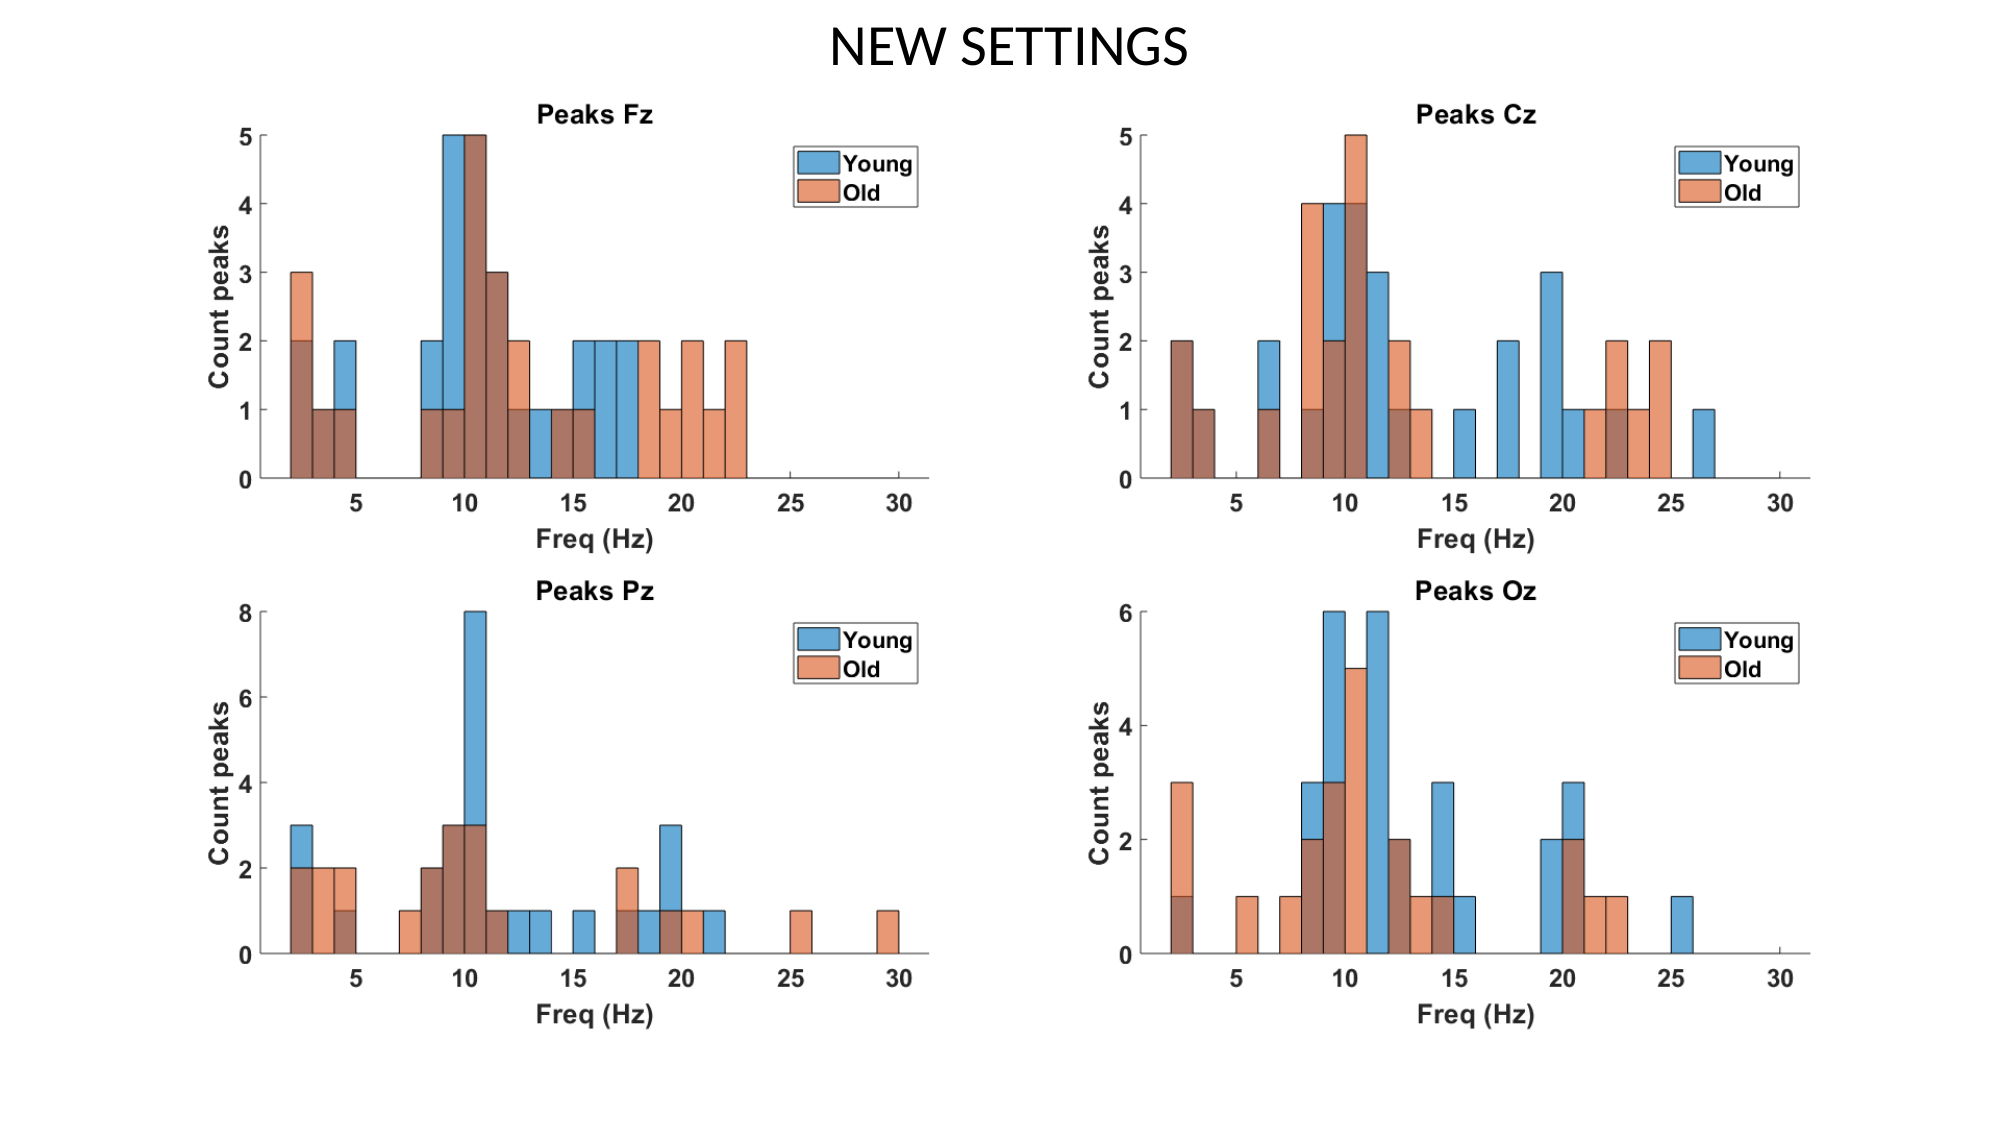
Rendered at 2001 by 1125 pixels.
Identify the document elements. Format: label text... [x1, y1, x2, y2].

text_box NEW SETTINGS [814, 0, 1205, 60]
picture [0, 60, 2000, 1064]
